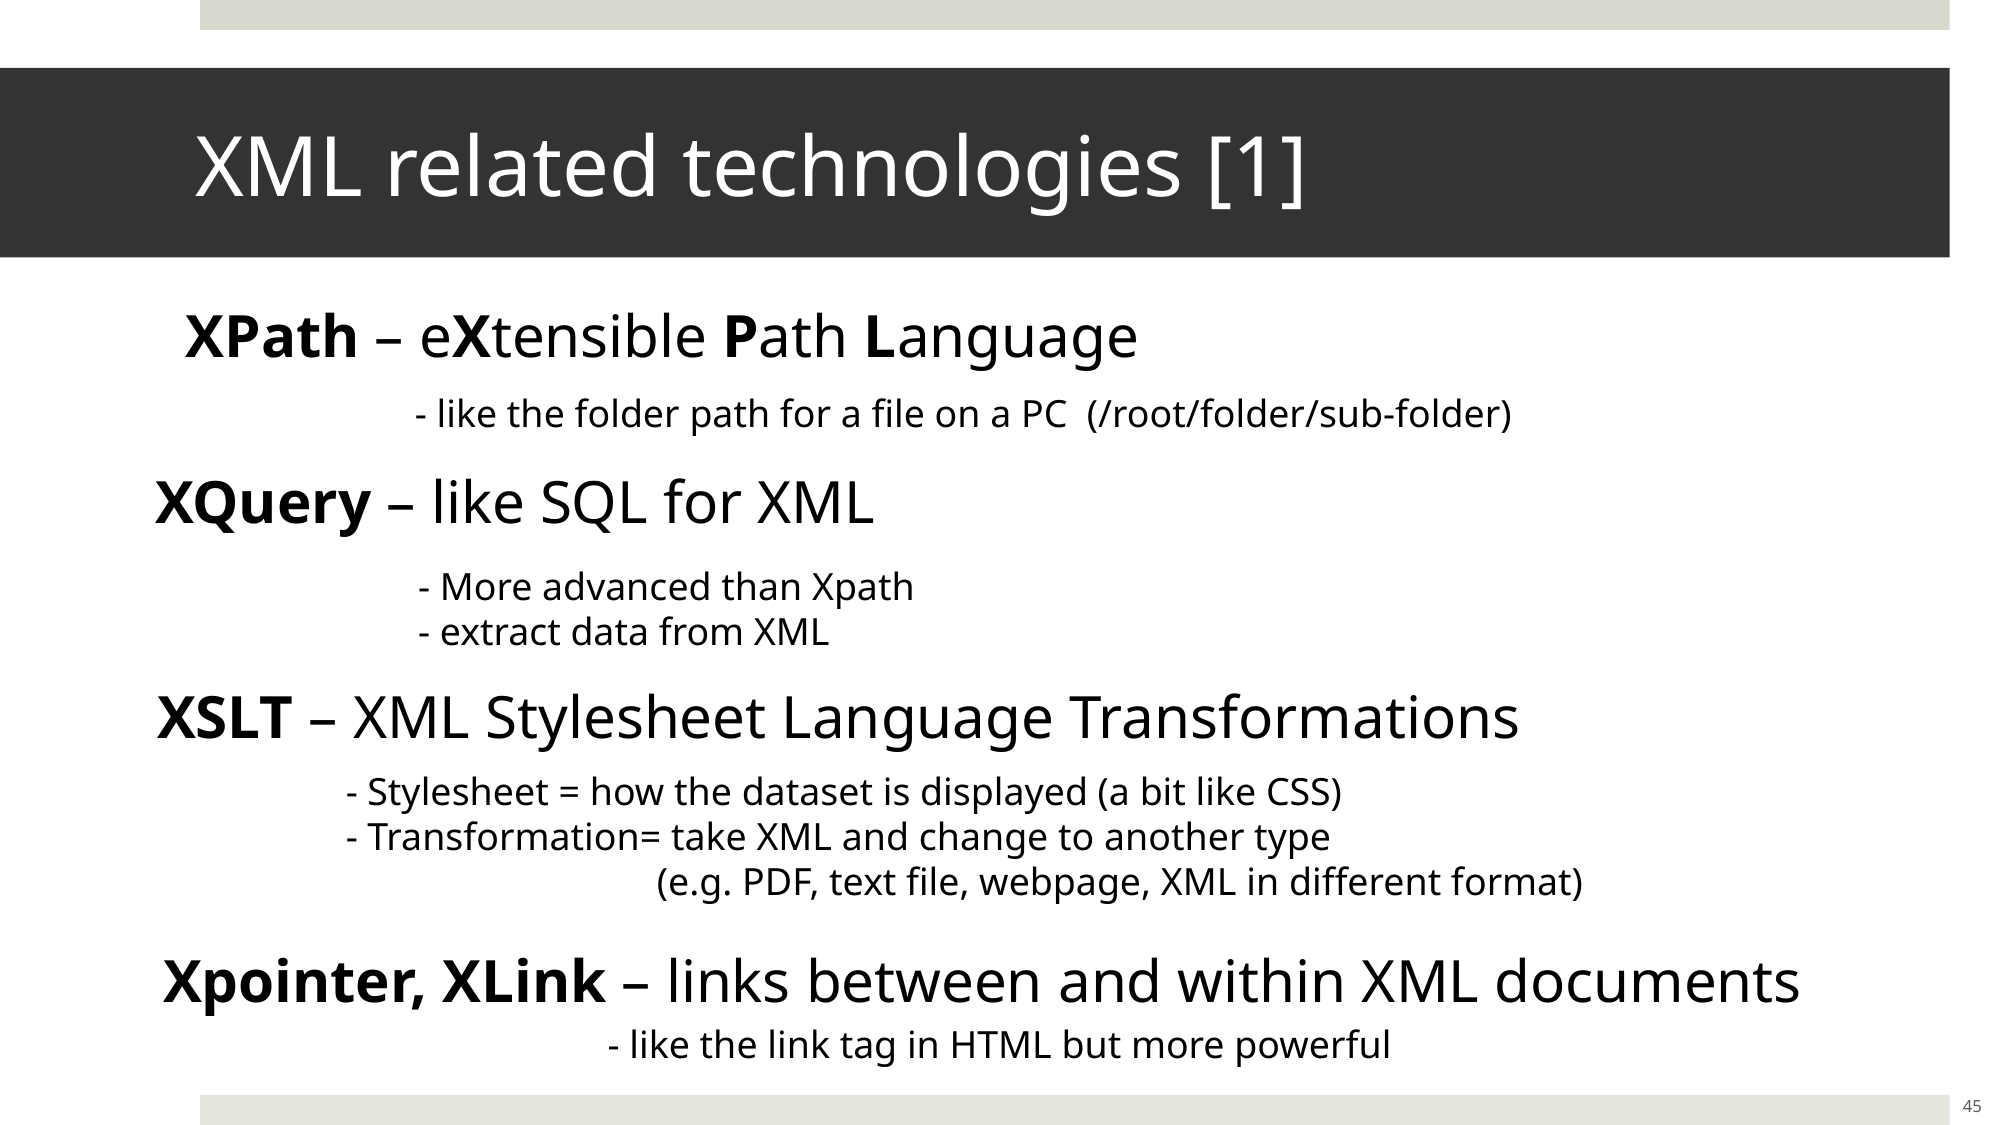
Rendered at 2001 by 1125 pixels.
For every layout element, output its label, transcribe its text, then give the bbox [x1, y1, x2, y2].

text_box Xpointer, XLink – links between and within XML documents [148, 936, 1818, 1022]
text_box XSLT – XML Stylesheet Language Transformations [142, 673, 1536, 758]
text_box - like the folder path for a file on a PC (/root/folder/sub-folder) [400, 382, 1528, 443]
slide_number 45 [1922, 1077, 2000, 1125]
text_box - like the link tag in HTML but more powerful [593, 1013, 1408, 1073]
text_box - More advanced than Xpath - extract data from XML [403, 555, 931, 661]
text_box XPath – eXtensible Path Language [171, 292, 1154, 377]
text_box - Stylesheet = how the dataset is displayed (a bit like CSS) - Transformation= take XML and change to another type (e.g. PDF, text file, webpage, XML in different format) [331, 760, 1600, 911]
title XML related technologies [1] [0, 67, 1950, 258]
slide_number [1439, 30, 1906, 91]
text_box XQuery – like SQL for XML [140, 457, 891, 543]
